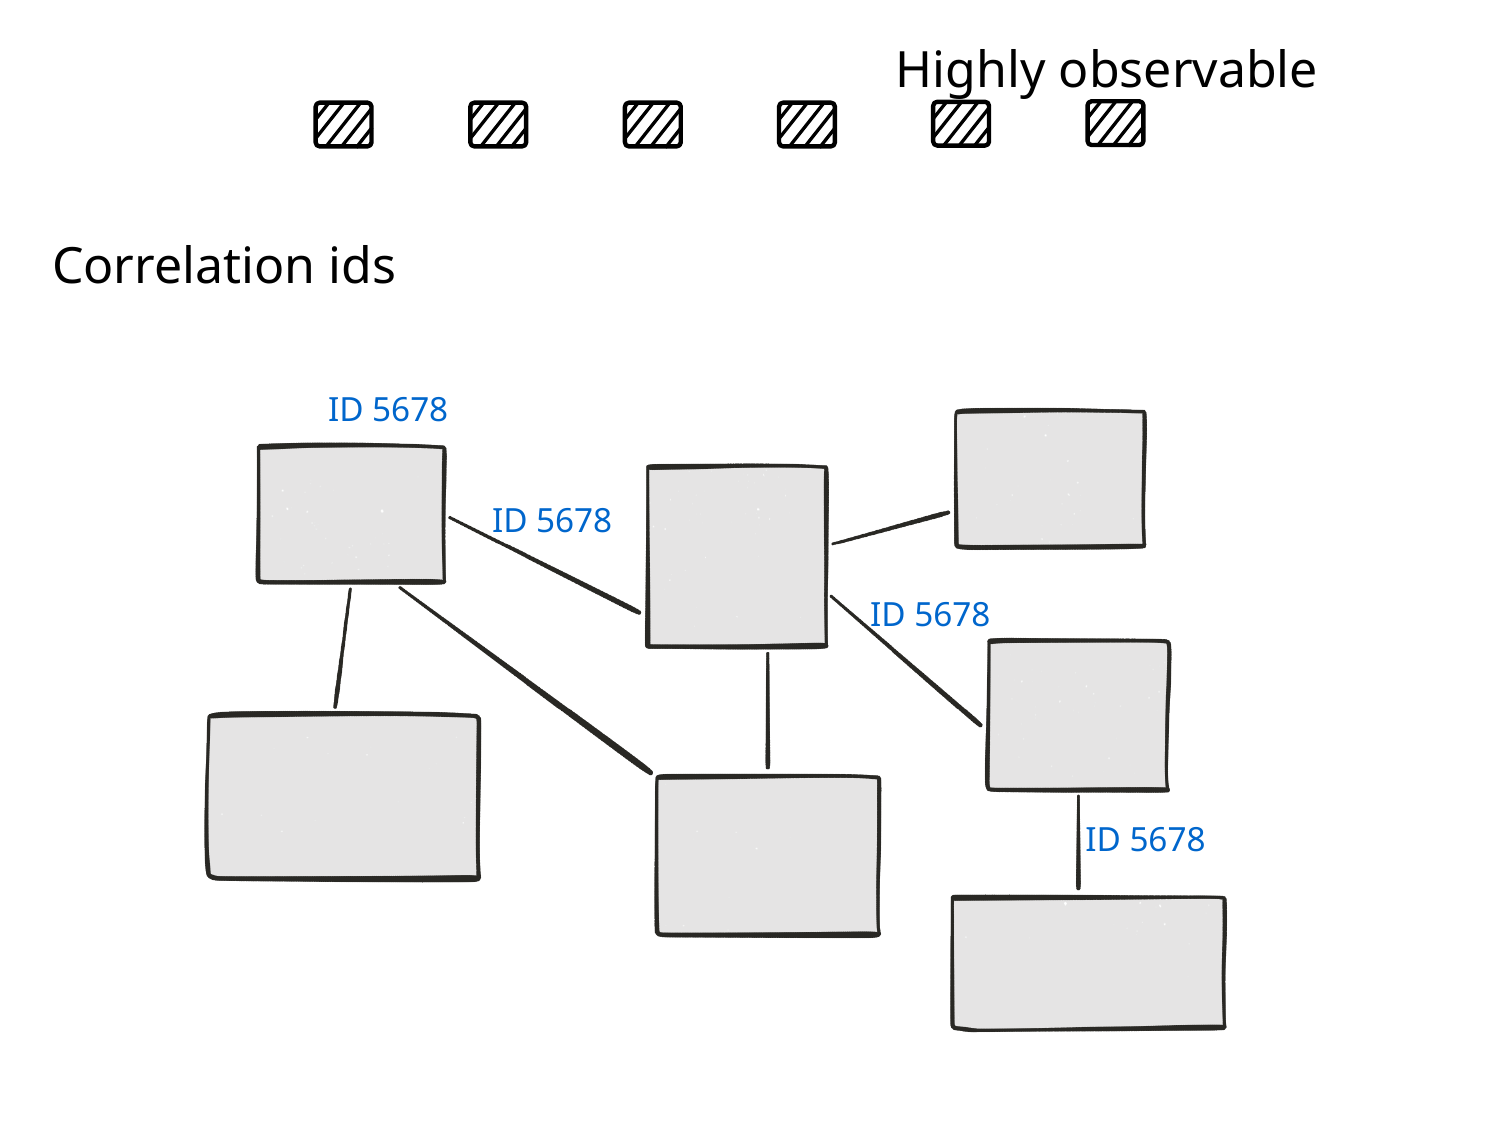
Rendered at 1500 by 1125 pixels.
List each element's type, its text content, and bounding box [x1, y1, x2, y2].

picture [1084, 97, 1146, 148]
text_box Correlation ids [37, 225, 412, 301]
picture [930, 98, 992, 149]
picture [159, 378, 1259, 1040]
picture [467, 99, 529, 150]
text_box Highly observable [881, 29, 1334, 105]
picture [312, 99, 374, 150]
picture [621, 99, 684, 150]
picture [776, 99, 838, 150]
